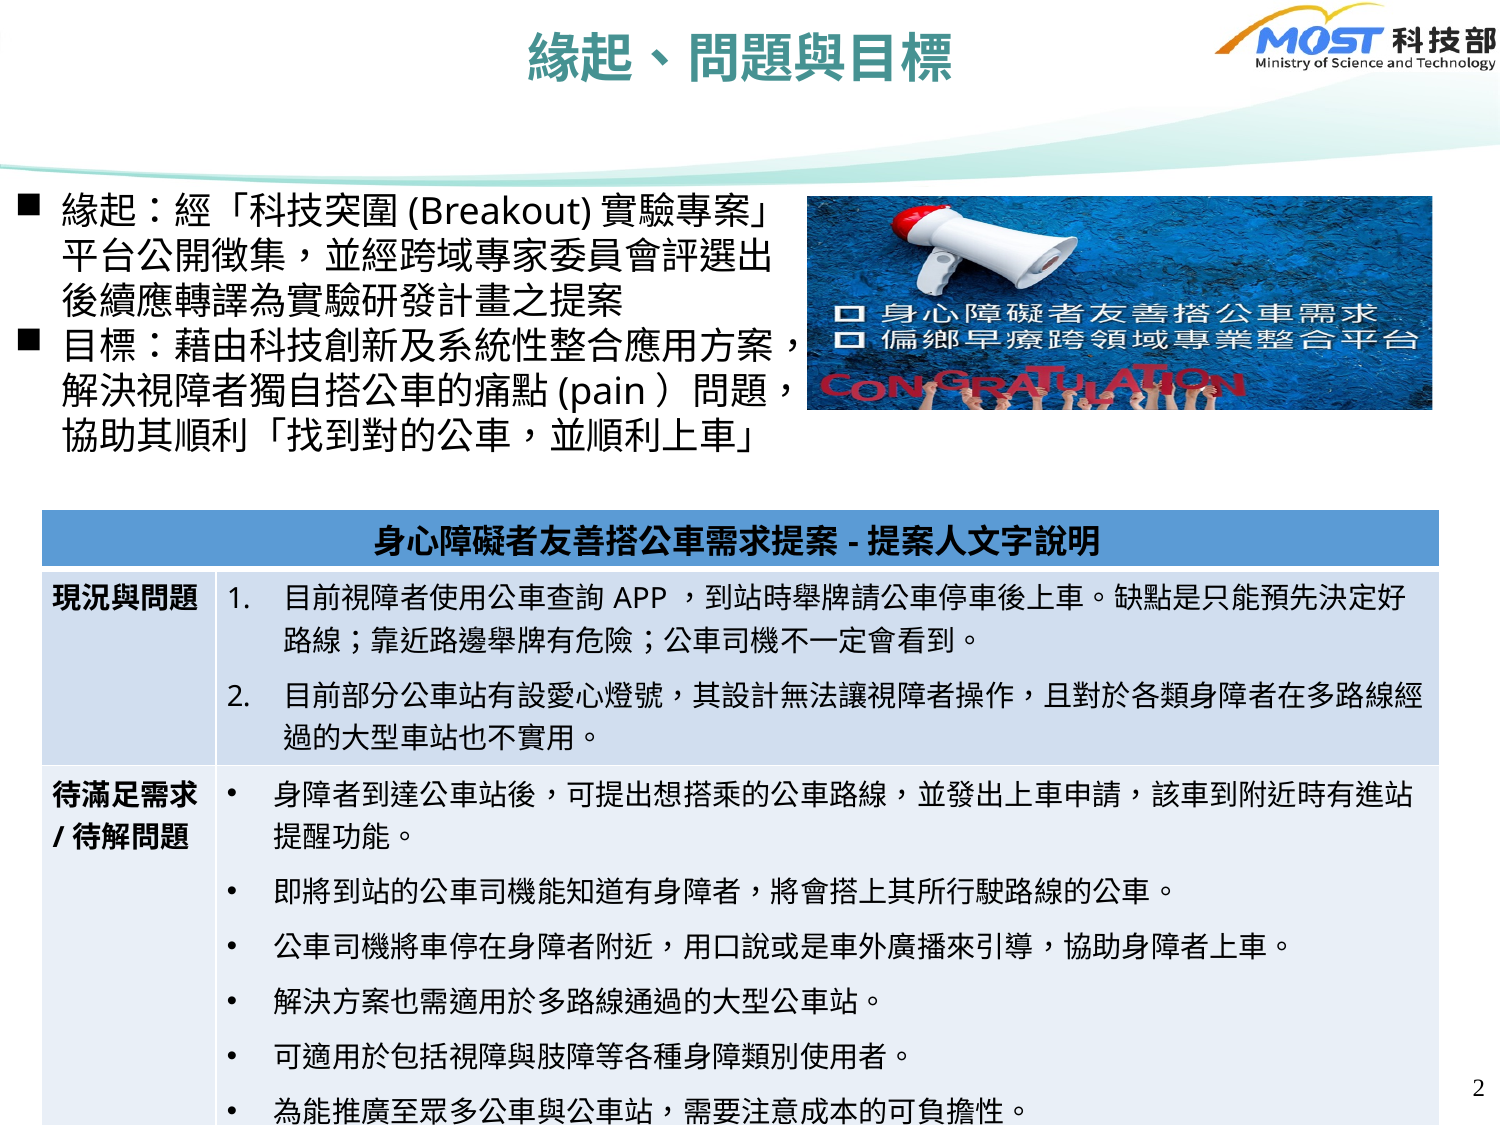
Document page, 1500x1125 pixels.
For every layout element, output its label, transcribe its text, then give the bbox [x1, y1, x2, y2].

title 緣起、問題與目標 [62, 23, 1419, 155]
slide_number 2 [1441, 1063, 1500, 1124]
table_cell 目前視障者使用公車查詢APP，到站時舉牌請公車停車後上車。缺點是只能預先決定好路線；靠近路邊舉牌有危險；公車司機不一定會看到。 目前部分公車站有設愛心燈號，其設計無法讓視障者操作，且對於各類身障者在多路線經過的大型車站也不實用。 [217, 572, 1439, 765]
table_cell 現況與問題 [42, 572, 215, 765]
picture [804, 196, 1433, 410]
picture [0, 0, 1500, 187]
table_cell 待滿足需求/待解問題 [42, 766, 215, 1125]
text_box 緣起：經「科技突圍(Breakout)實驗專案」平台公開徴集，並經跨域專家委員會評選出後續應轉譯為實驗研發計畫之提案 目標：藉由科技創新及系統性整合應用方案，解決視障者獨自搭公車的痛點(pain）問題，協助其順利「找到對的公車，並順利上車」 [0, 179, 805, 465]
table_cell 身障者到達公車站後，可提出想搭乘的公車路線，並發出上車申請，該車到附近時有進站提醒功能。 即將到站的公車司機能知道有身障者，將會搭上其所行駛路線的公車。 公車司機將車停在身障者附近，用口說或是車外廣播來引導，協助身障者上車。 解決方案也需適用於多路線通過的大型公車站。 可適用於包括視障與肢障等各種身障類別使用者。 為能推廣至眾多公車與公車站，需要注意成本的可負擔性。 可用現有系統來整合，例如公車原內裝的Wi-Fi、GPS，與身障者的智慧手機。 [217, 766, 1439, 1125]
table_header 身心障礙者友善搭公車需求提案-提案人文字說明 [42, 510, 1439, 566]
